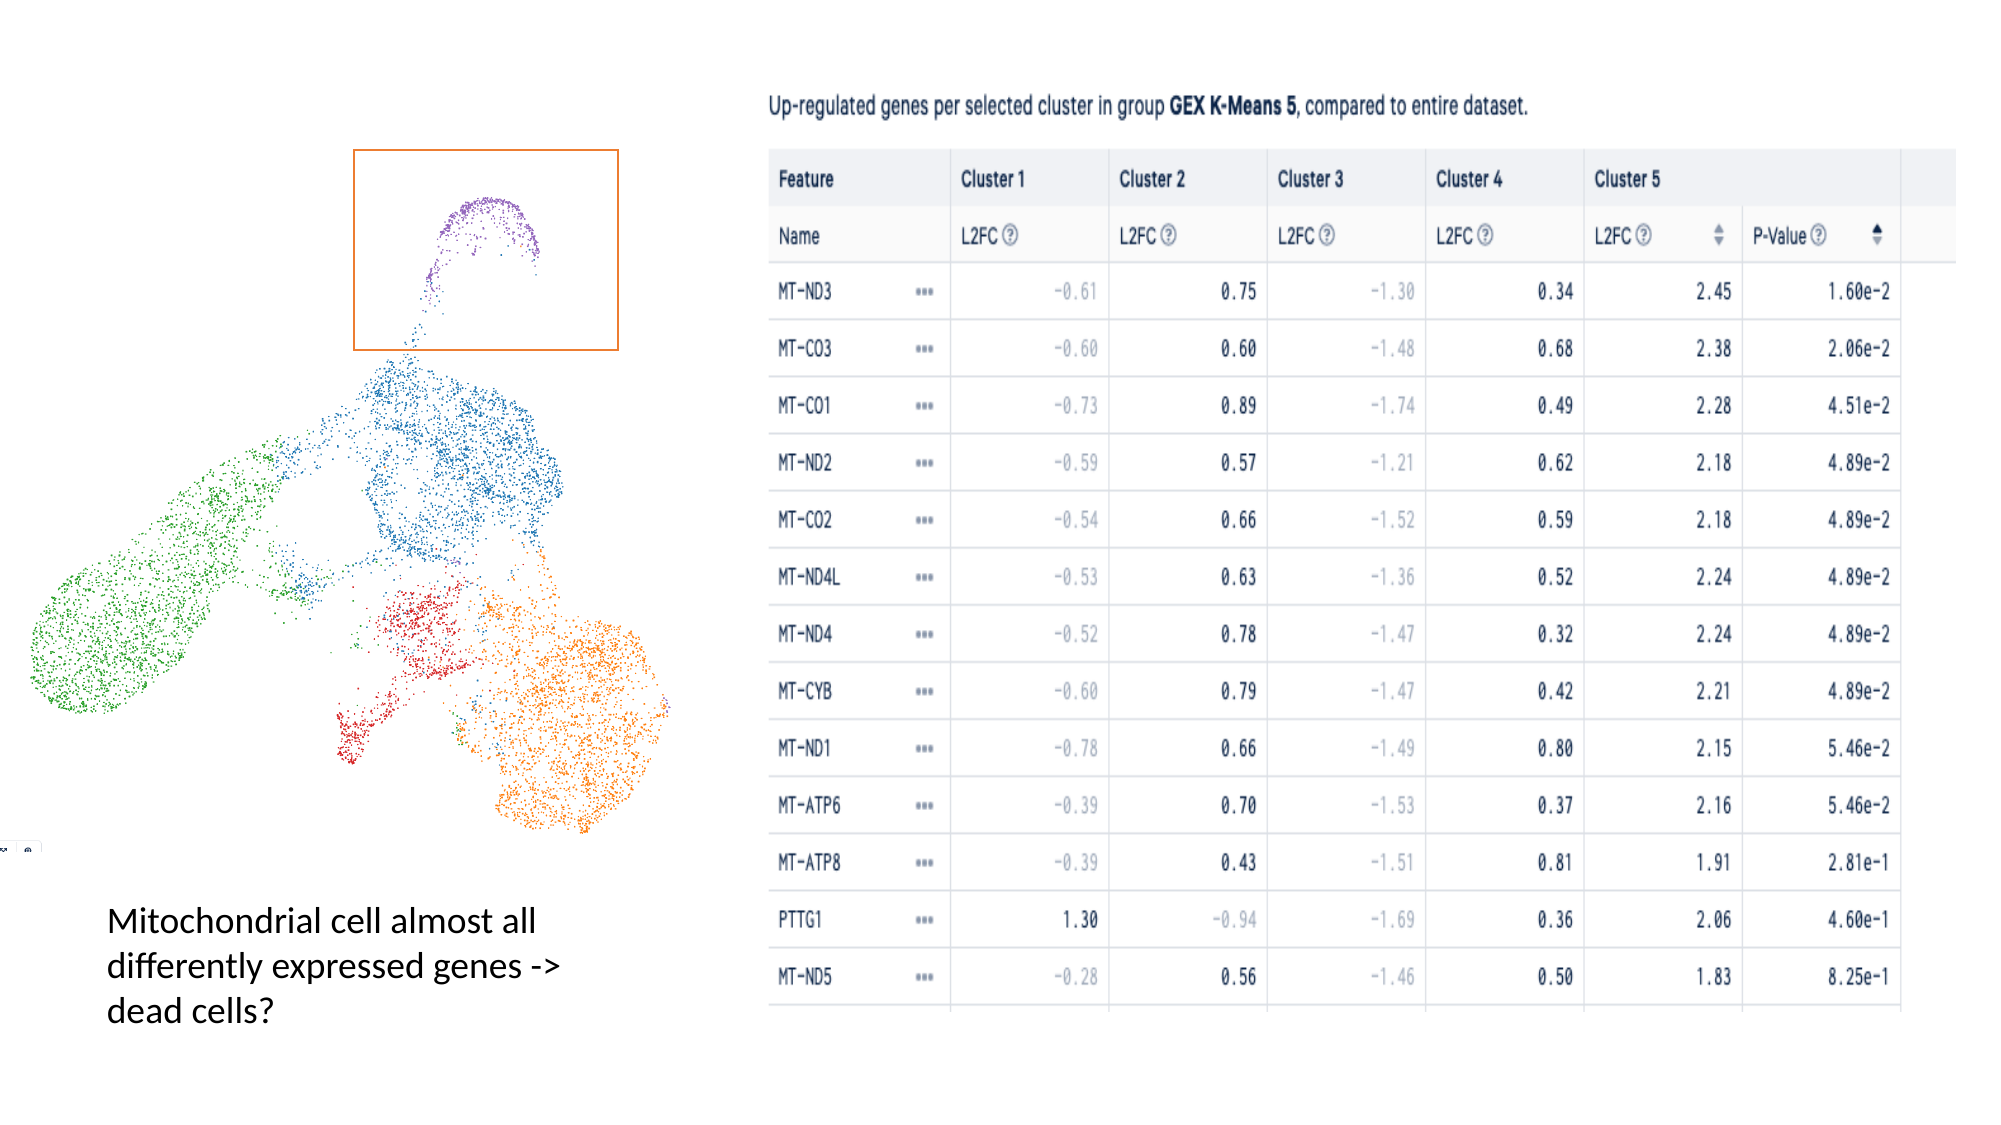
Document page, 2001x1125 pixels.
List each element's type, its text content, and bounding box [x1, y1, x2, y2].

text_box [353, 149, 619, 186]
text_box Mitochondrial cell almost all differently expressed genes -> dead cells? [92, 888, 679, 1039]
picture [0, 186, 709, 852]
picture [760, 0, 1956, 1012]
